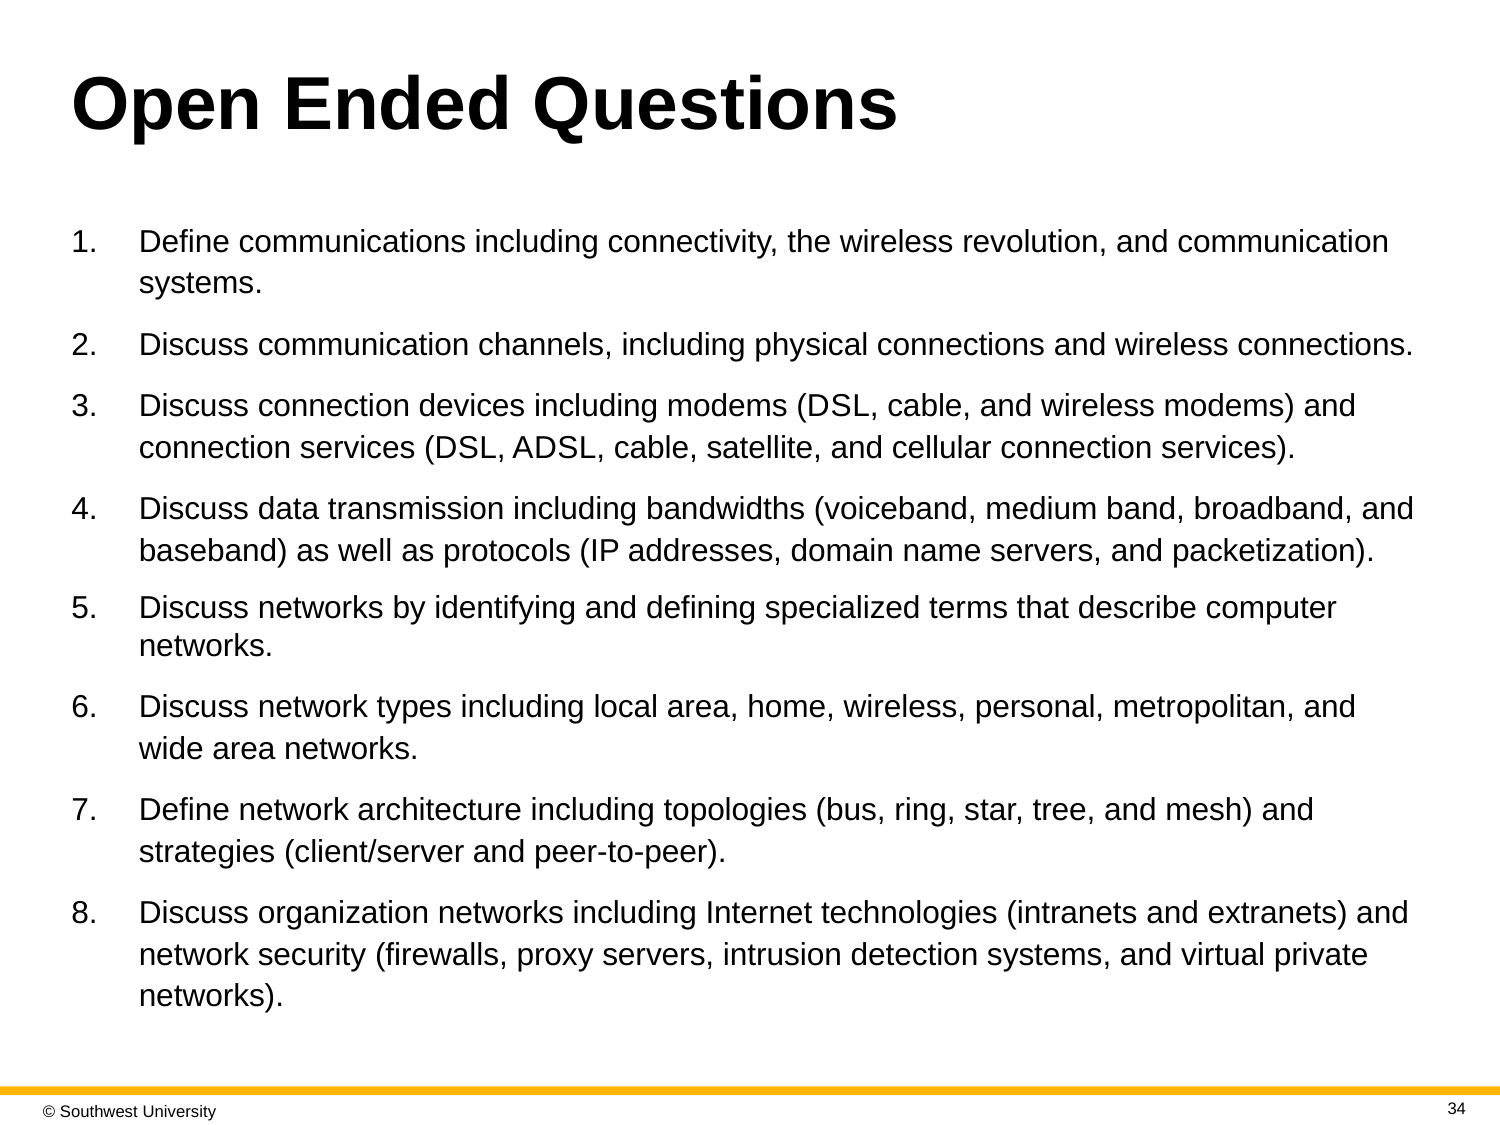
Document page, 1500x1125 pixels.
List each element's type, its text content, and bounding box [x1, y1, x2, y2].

list Define communications including connectivity, the wireless revolution, and communication systems. Discuss communication channels, including physical connections and wireless connections. Discuss connection devices including modems (D S L, cable, and wireless modems) and connection services (D S L, A D S L, cable, satellite, and cellular connection services). Discuss data transmission including bandwidths (voiceband, medium band, broadband, and baseband) as well as protocols (IP addresses, domain name servers, and packetization). Discuss networks by identifying and defining specialized terms that describe computer networks. Discuss network types including local area, home, wireless, personal, metropolitan, and wide area networks. Define network architecture including topologies (bus, ring, star, tree, and mesh) and strategies (client/server and peer-to-peer). Discuss organization networks including Internet technologies (intranets and extranets) and network security (firewalls, proxy servers, intrusion detection systems, and virtual private networks). [56, 209, 1444, 1057]
title Open Ended Questions [56, 38, 1444, 173]
slide_number 34 [1415, 1094, 1474, 1122]
